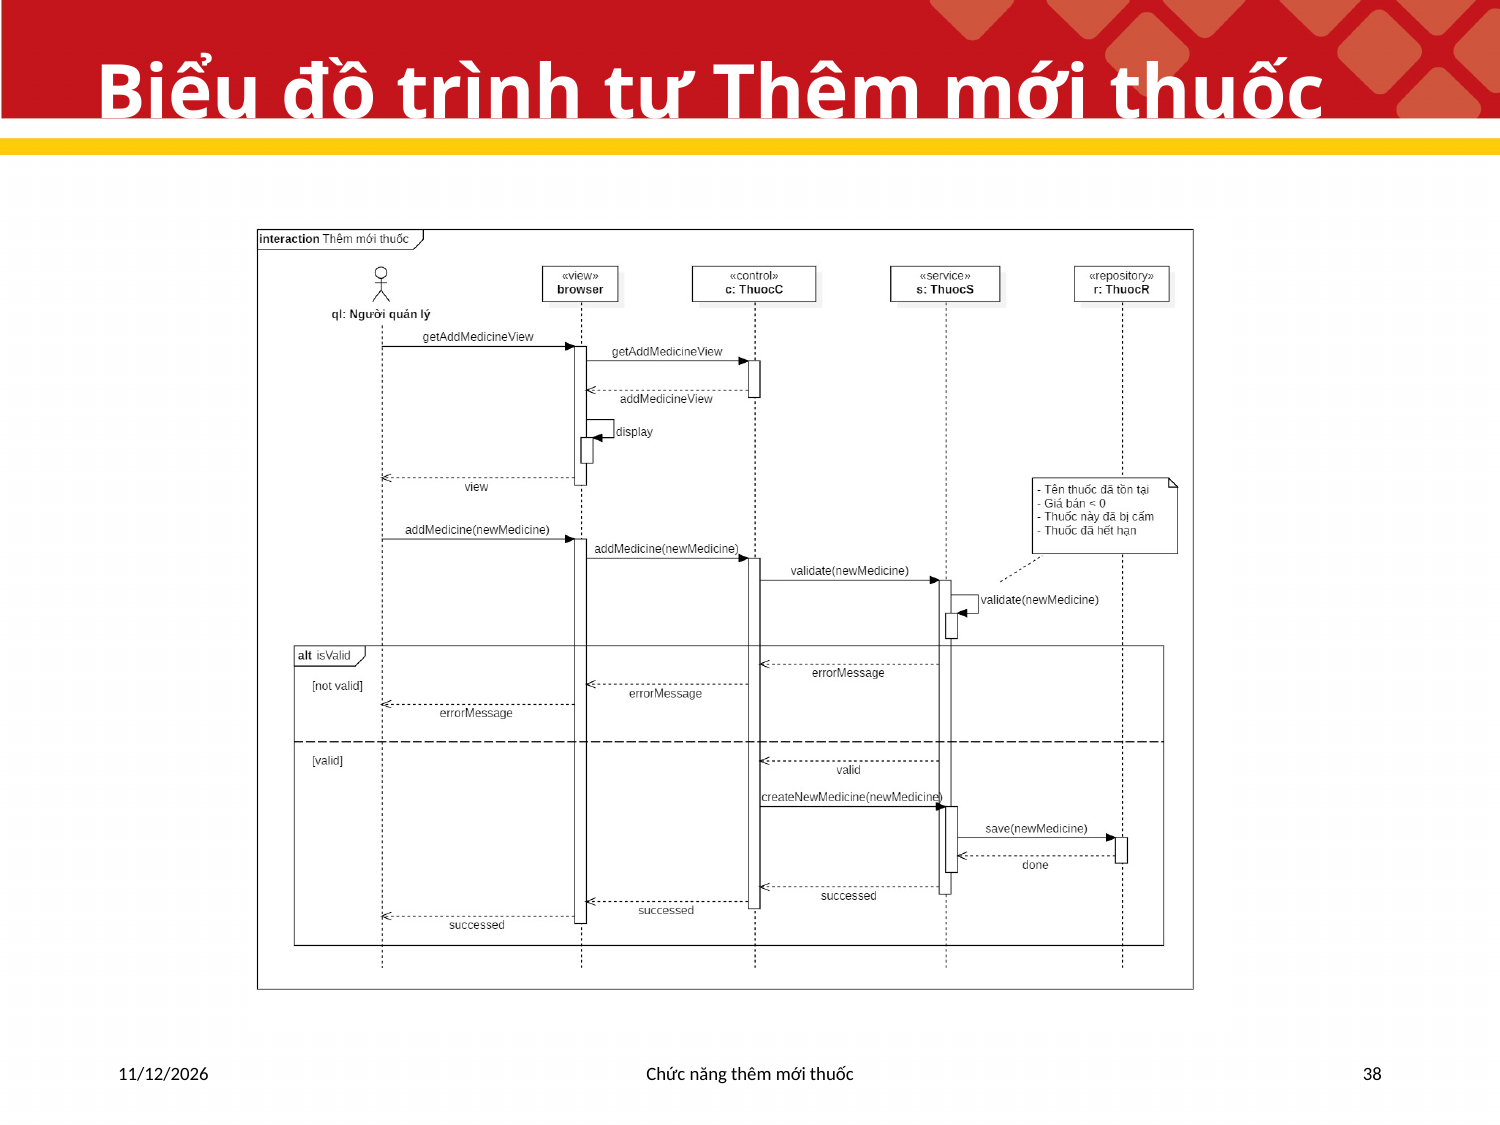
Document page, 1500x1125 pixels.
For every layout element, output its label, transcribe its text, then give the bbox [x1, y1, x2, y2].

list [248, 220, 1229, 1025]
slide_number 38 [1059, 1042, 1397, 1103]
picture [0, 0, 1500, 1125]
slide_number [103, 1042, 441, 1103]
footer Chức năng thêm mới thuốc [496, 1042, 1004, 1103]
title Biểu đồ trình tự Thêm mới thuốc [80, 0, 1397, 204]
